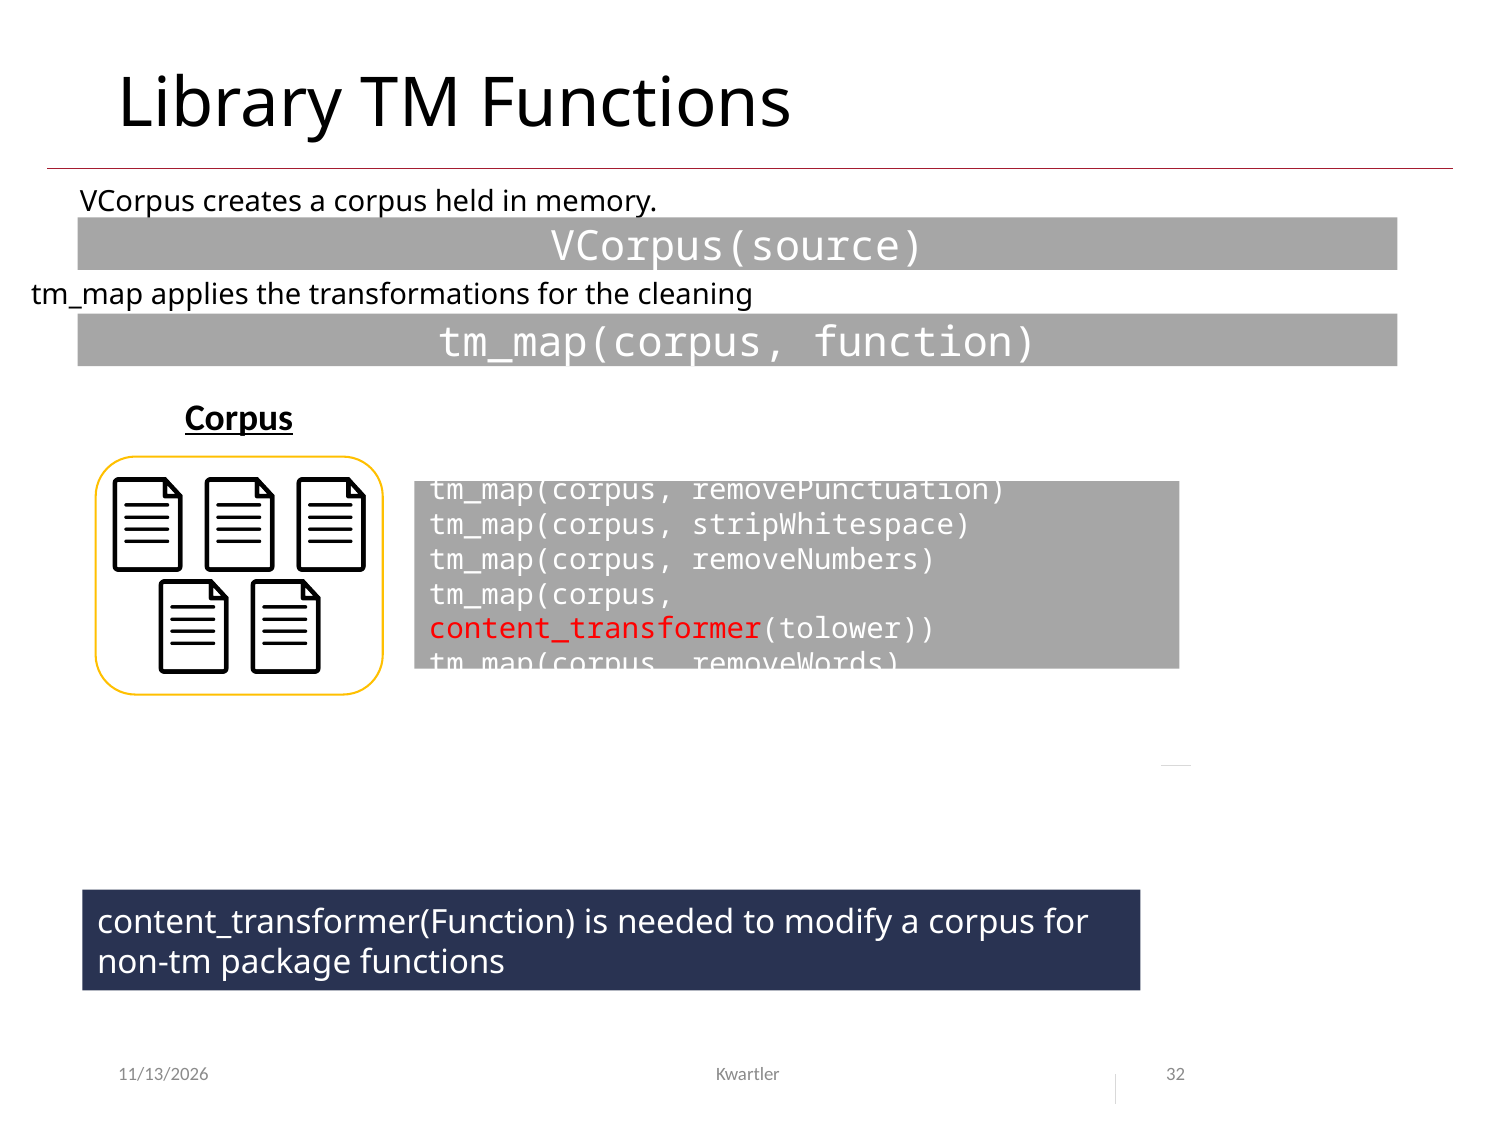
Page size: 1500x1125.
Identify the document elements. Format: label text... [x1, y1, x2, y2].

title Library TM Functions [103, 59, 1397, 157]
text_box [66, 267, 1398, 367]
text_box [65, 174, 1398, 270]
text_box tm_map(corpus, removePunctuation) tm_map(corpus, stripWhitespace) tm_map(corpus, removeNumbers) tm_map(corpus, content_transformer(tolower)) tm_map(corpus, removeWords) [414, 481, 1180, 669]
text_box 32 [1059, 1042, 1200, 1103]
text_box content_transformer(Function) is needed to modify a corpus for non-tm package functions [82, 889, 1141, 991]
text_box Corpus [170, 385, 309, 446]
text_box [95, 456, 383, 695]
text_box 8/14/23 [103, 1042, 441, 1103]
text_box Kwartler [496, 1042, 1004, 1103]
